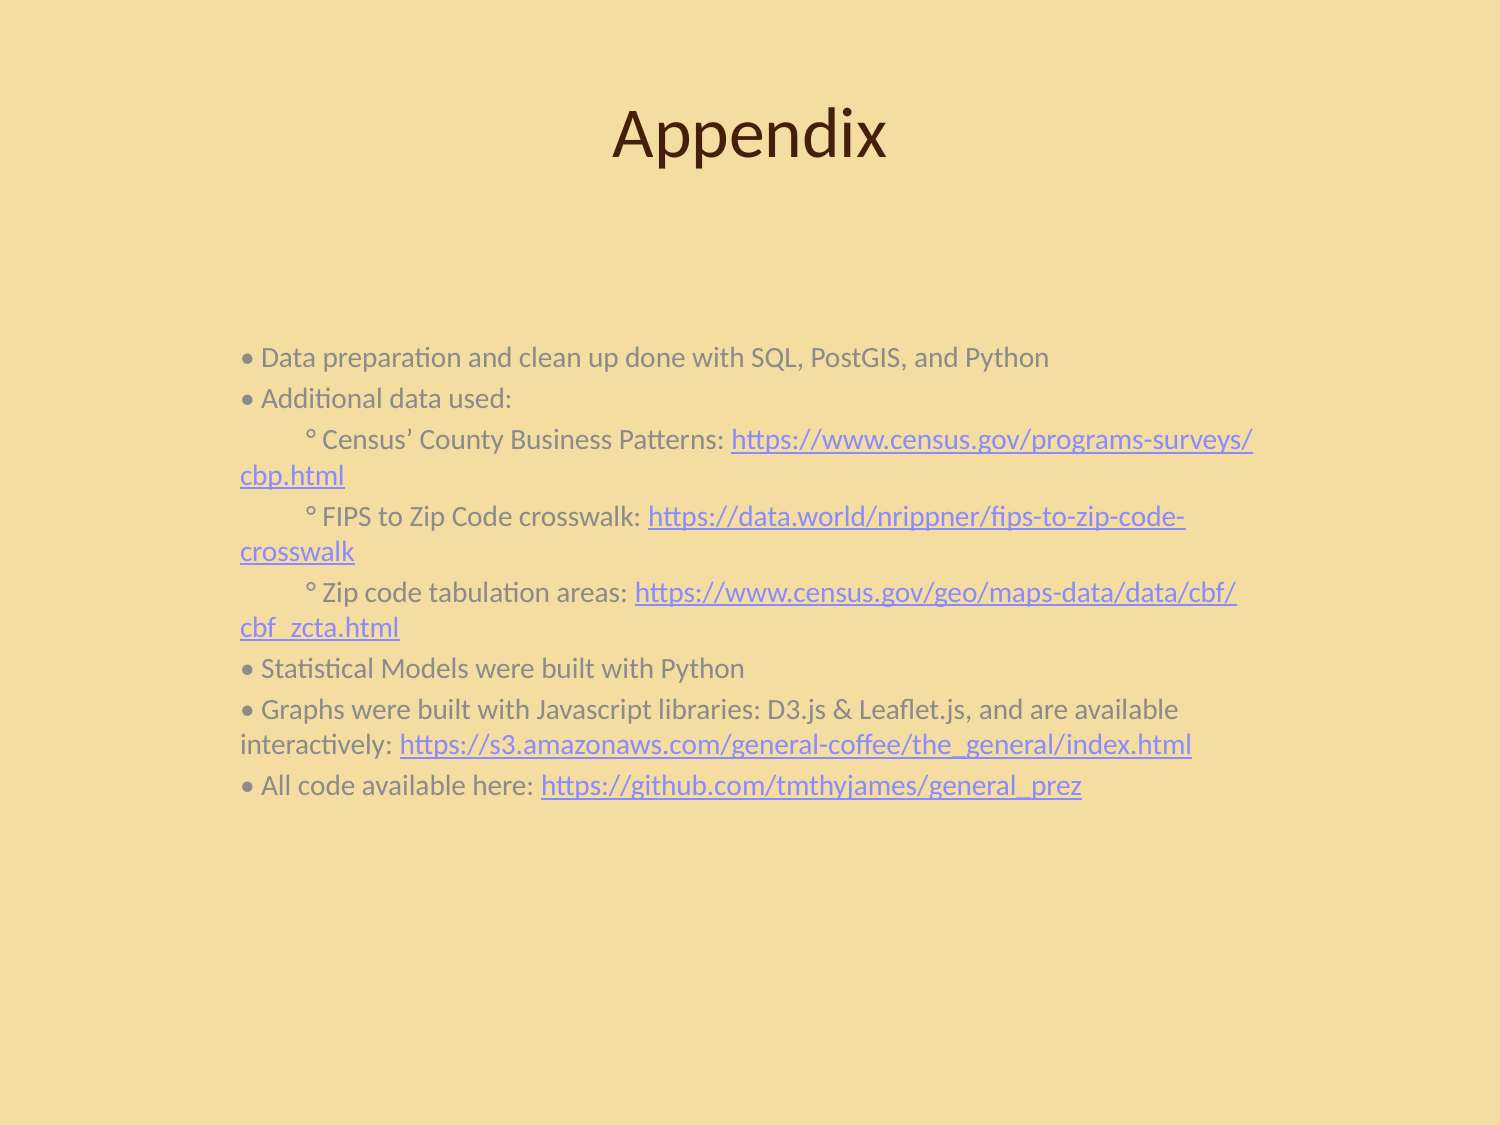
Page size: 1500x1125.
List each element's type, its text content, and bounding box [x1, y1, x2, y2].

subtitle • Data preparation and clean up done with SQL, PostGIS, and Python • Additional data used: ° Census’ County Business Patterns: https://www.census.gov/programs-surveys/cbp.html ° FIPS to Zip Code crosswalk: https://data.world/nrippner/fips-to-zip-code-crosswalk ° Zip code tabulation areas: https://www.census.gov/geo/maps-data/data/cbf/cbf_zcta.html • Statistical Models were built with Python • Graphs were built with Javascript libraries: D3.js & Leaflet.js, and are available interactively: https://s3.amazonaws.com/general-coffee/the_general/index.html • All code available here: https://github.com/tmthyjames/general_prez [225, 330, 1275, 819]
title Appendix [112, 78, 1388, 180]
